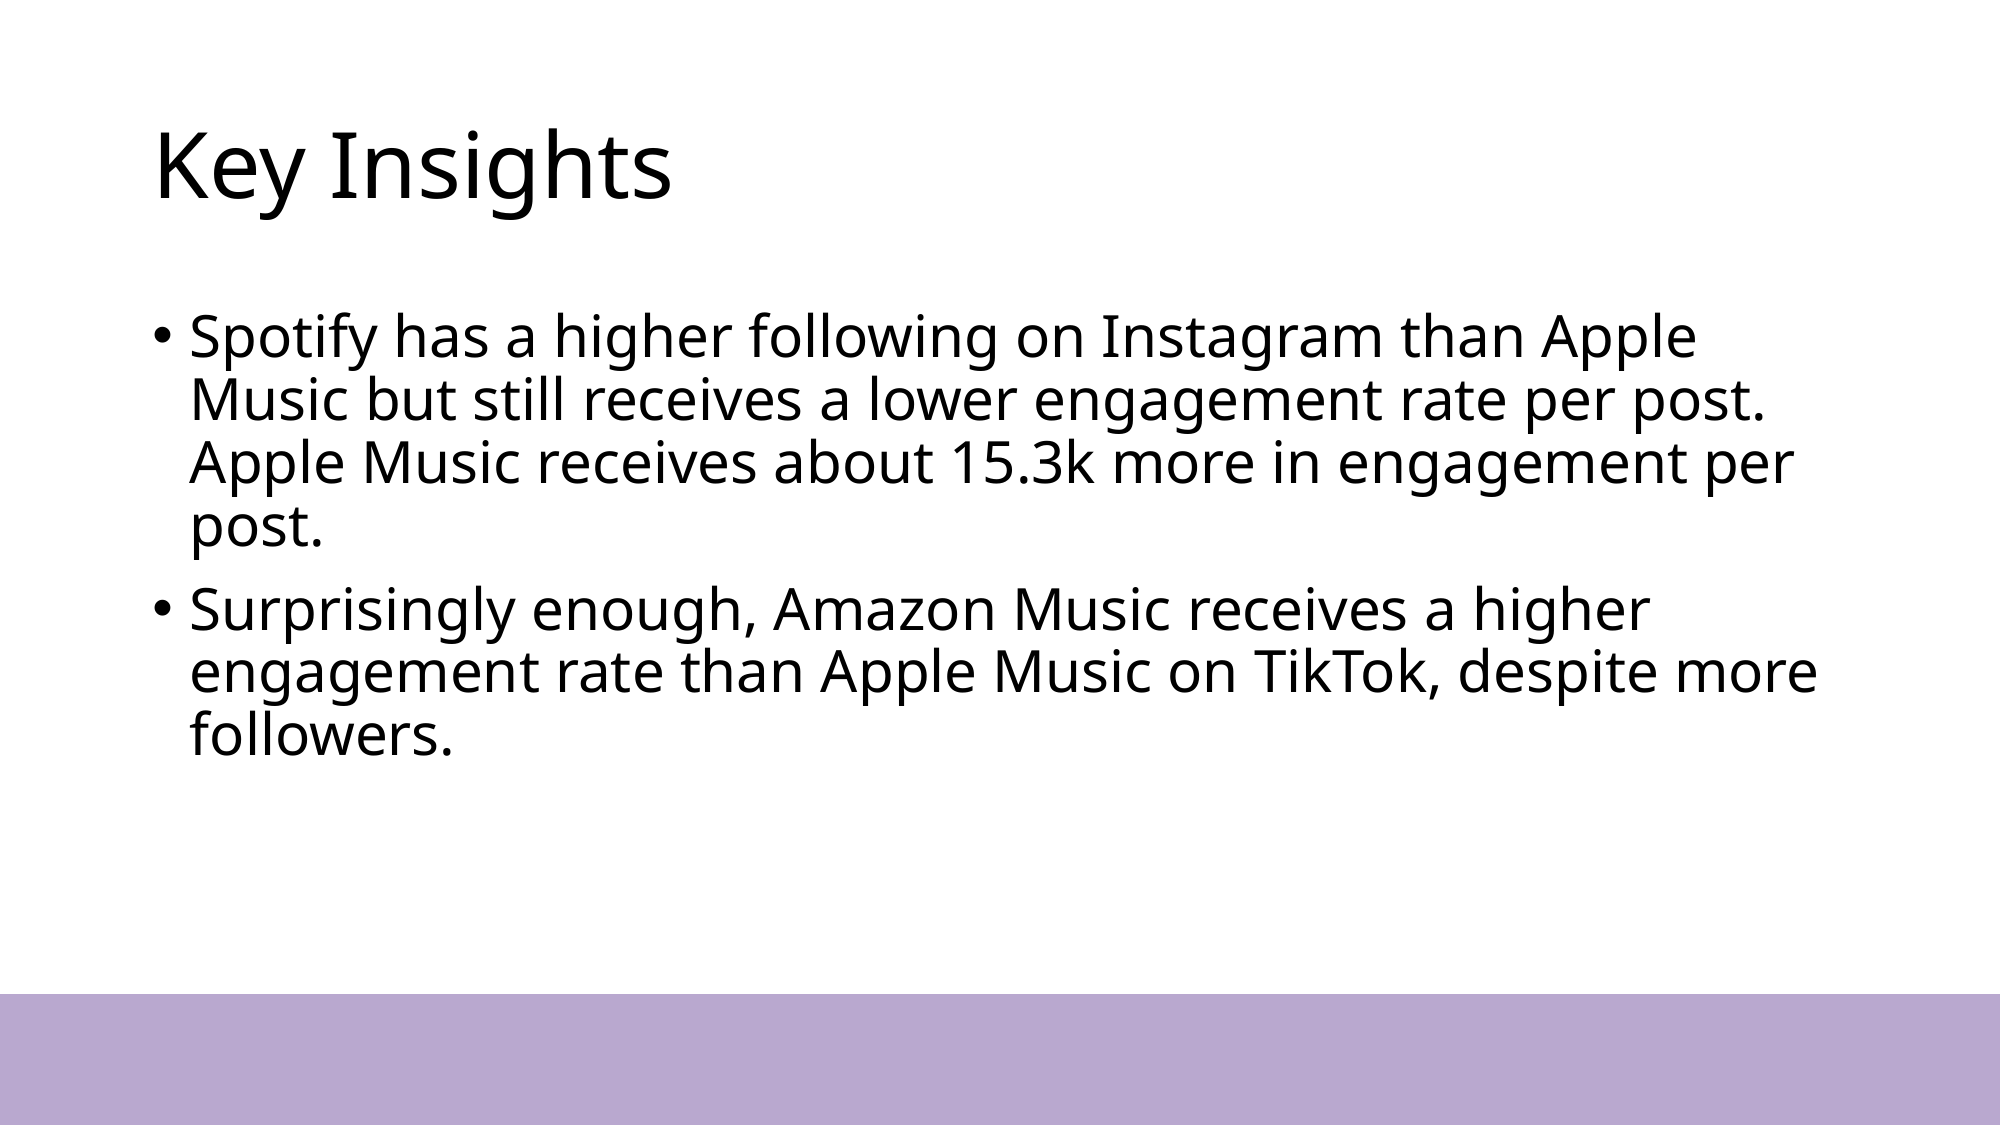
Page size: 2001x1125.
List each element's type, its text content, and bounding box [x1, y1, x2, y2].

list Spotify has a higher following on Instagram than Apple Music but still receives a lower engagement rate per post. Apple Music receives about 15.3k more in engagement per post. Surprisingly enough, Amazon Music receives a higher engagement rate than Apple Music on TikTok, despite more followers. [137, 299, 1863, 1014]
title Key Insights [137, 59, 1863, 278]
text_box [0, 993, 2000, 1125]
